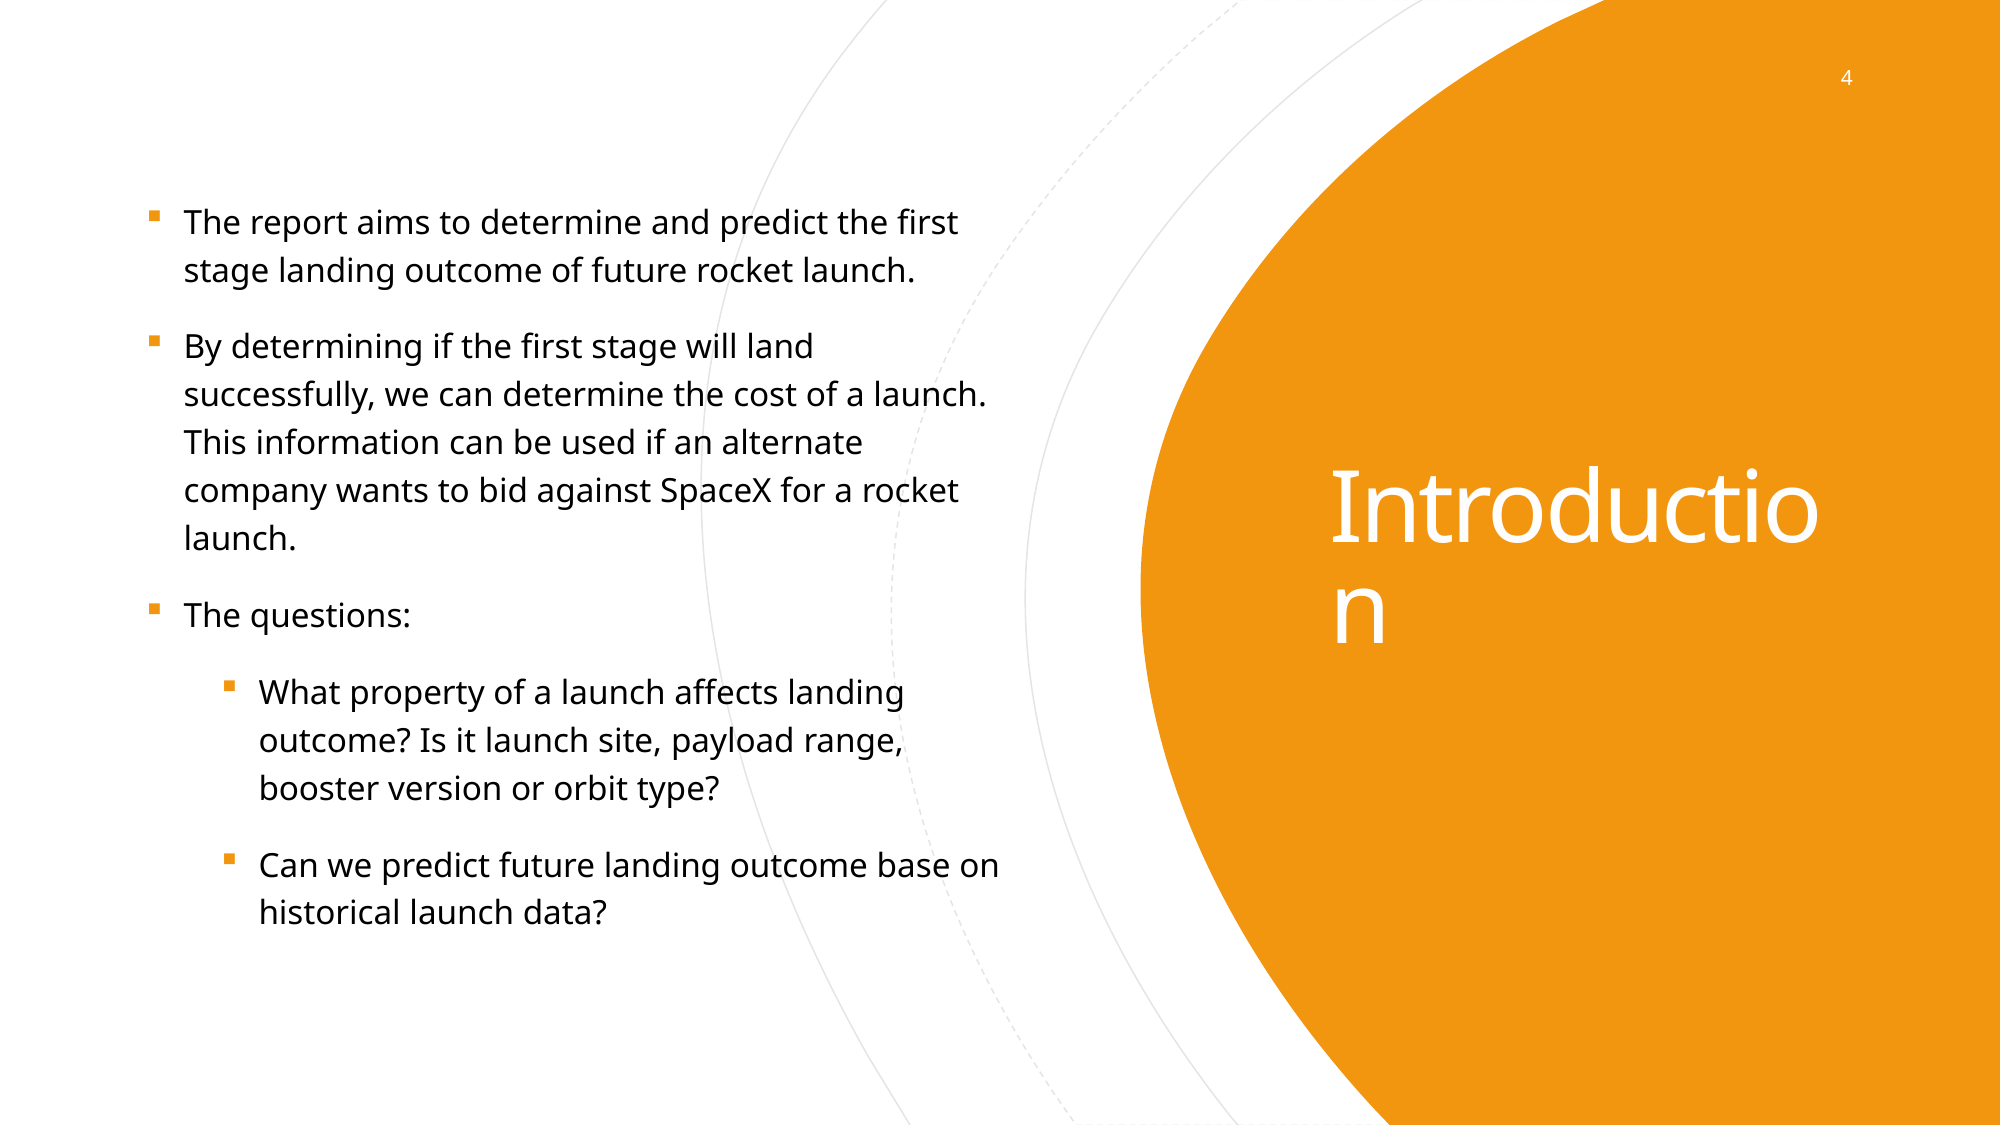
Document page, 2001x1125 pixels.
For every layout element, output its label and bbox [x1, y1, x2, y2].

text_box [131, 278, 735, 849]
text_box [0, 0, 1996, 1125]
text_box [1996, 0, 2000, 1125]
